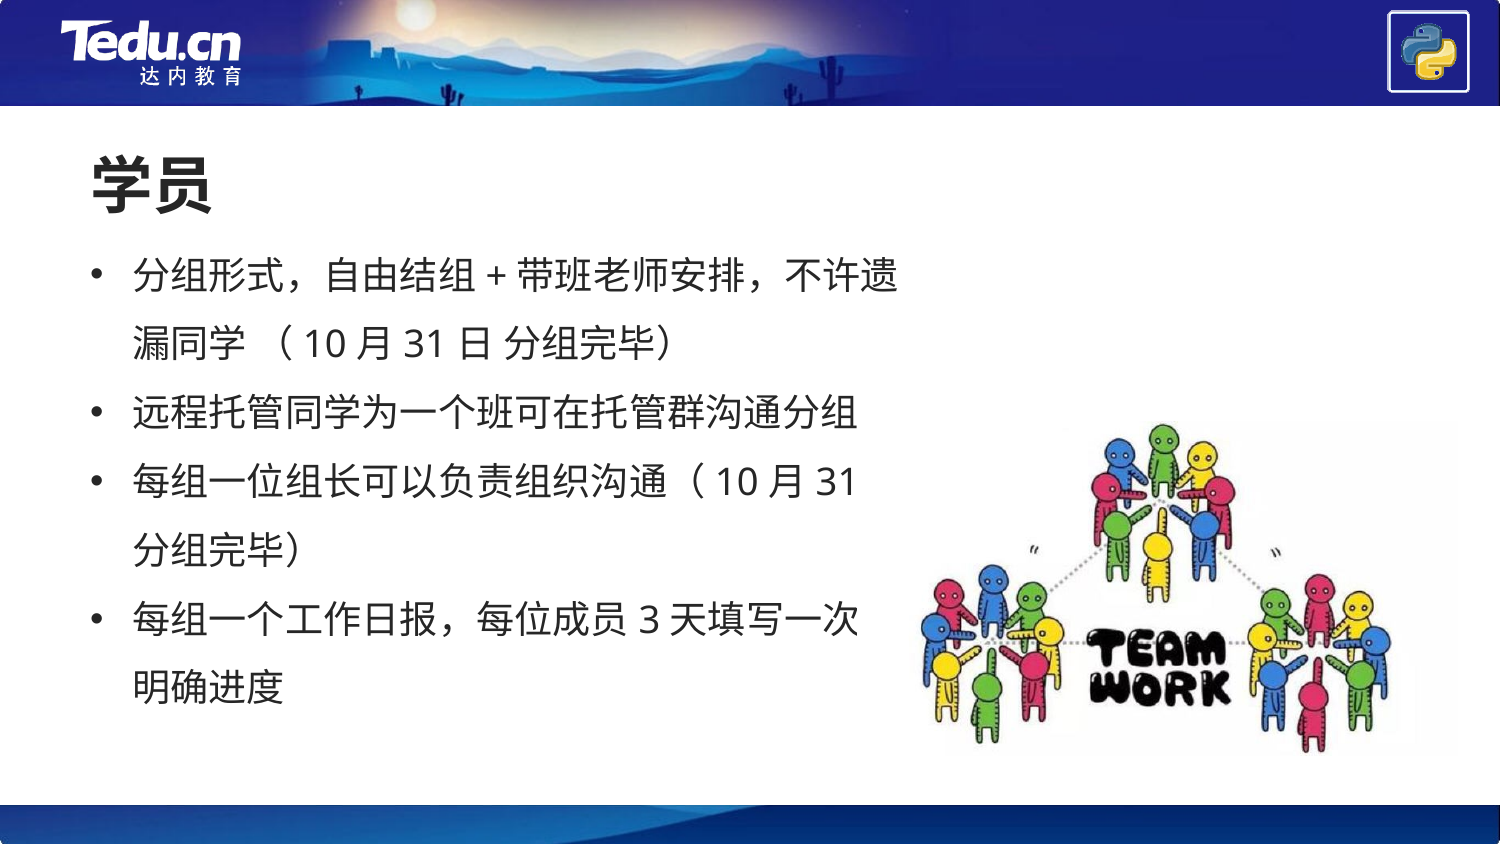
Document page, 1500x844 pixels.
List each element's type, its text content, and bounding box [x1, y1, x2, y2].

picture [0, 0, 1500, 115]
title 学员 [75, 134, 1400, 233]
picture [0, 805, 1500, 844]
list 分组形式，自由结组+带班老师安排，不许遗漏同学 （10月31日 分组完毕） 远程托管同学为一个班可在托管群沟通分组 每组一位组长可以负责组织沟通（10月31日 分组完毕） 每组一个工作日报，每位成员3天填写一次，明确进度 [75, 220, 943, 718]
picture [856, 421, 1459, 756]
